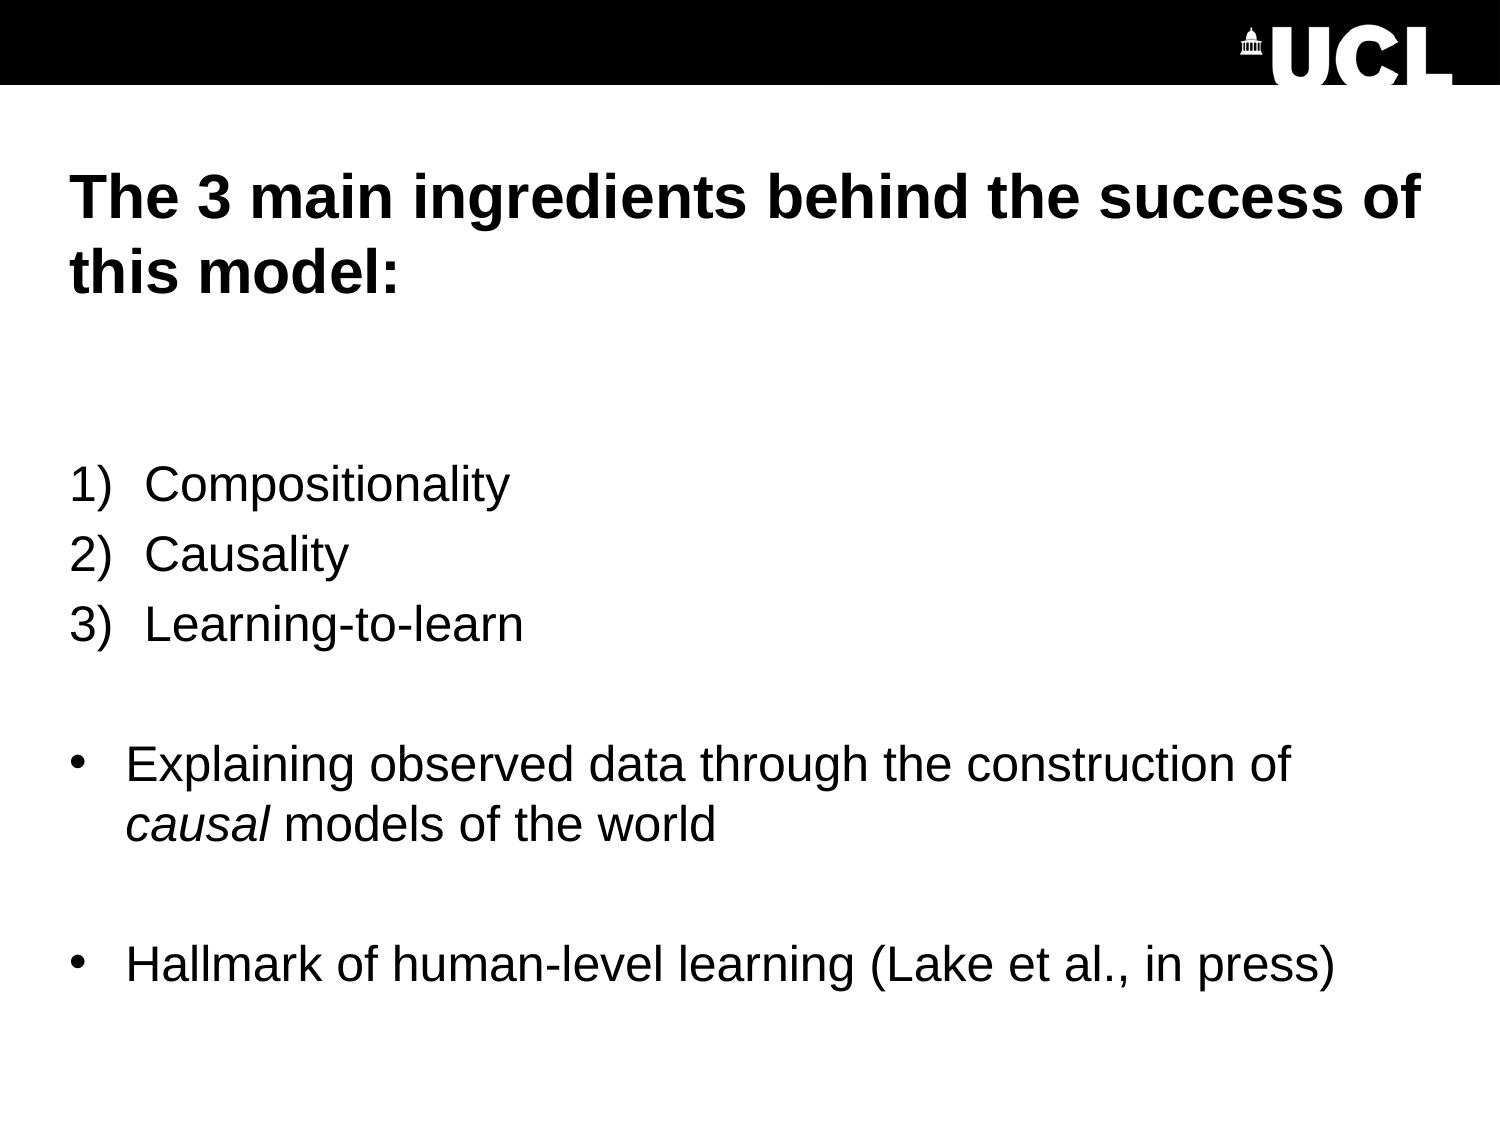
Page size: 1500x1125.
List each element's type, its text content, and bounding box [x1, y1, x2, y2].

title The 3 main ingredients behind the success of this model: [54, 148, 1447, 362]
list Compositionality Causality Learning-to-learn Explaining observed data through the construction of causal models of the world Hallmark of human-level learning (Lake et al., in press) [54, 444, 1447, 1012]
picture [0, 0, 1500, 85]
